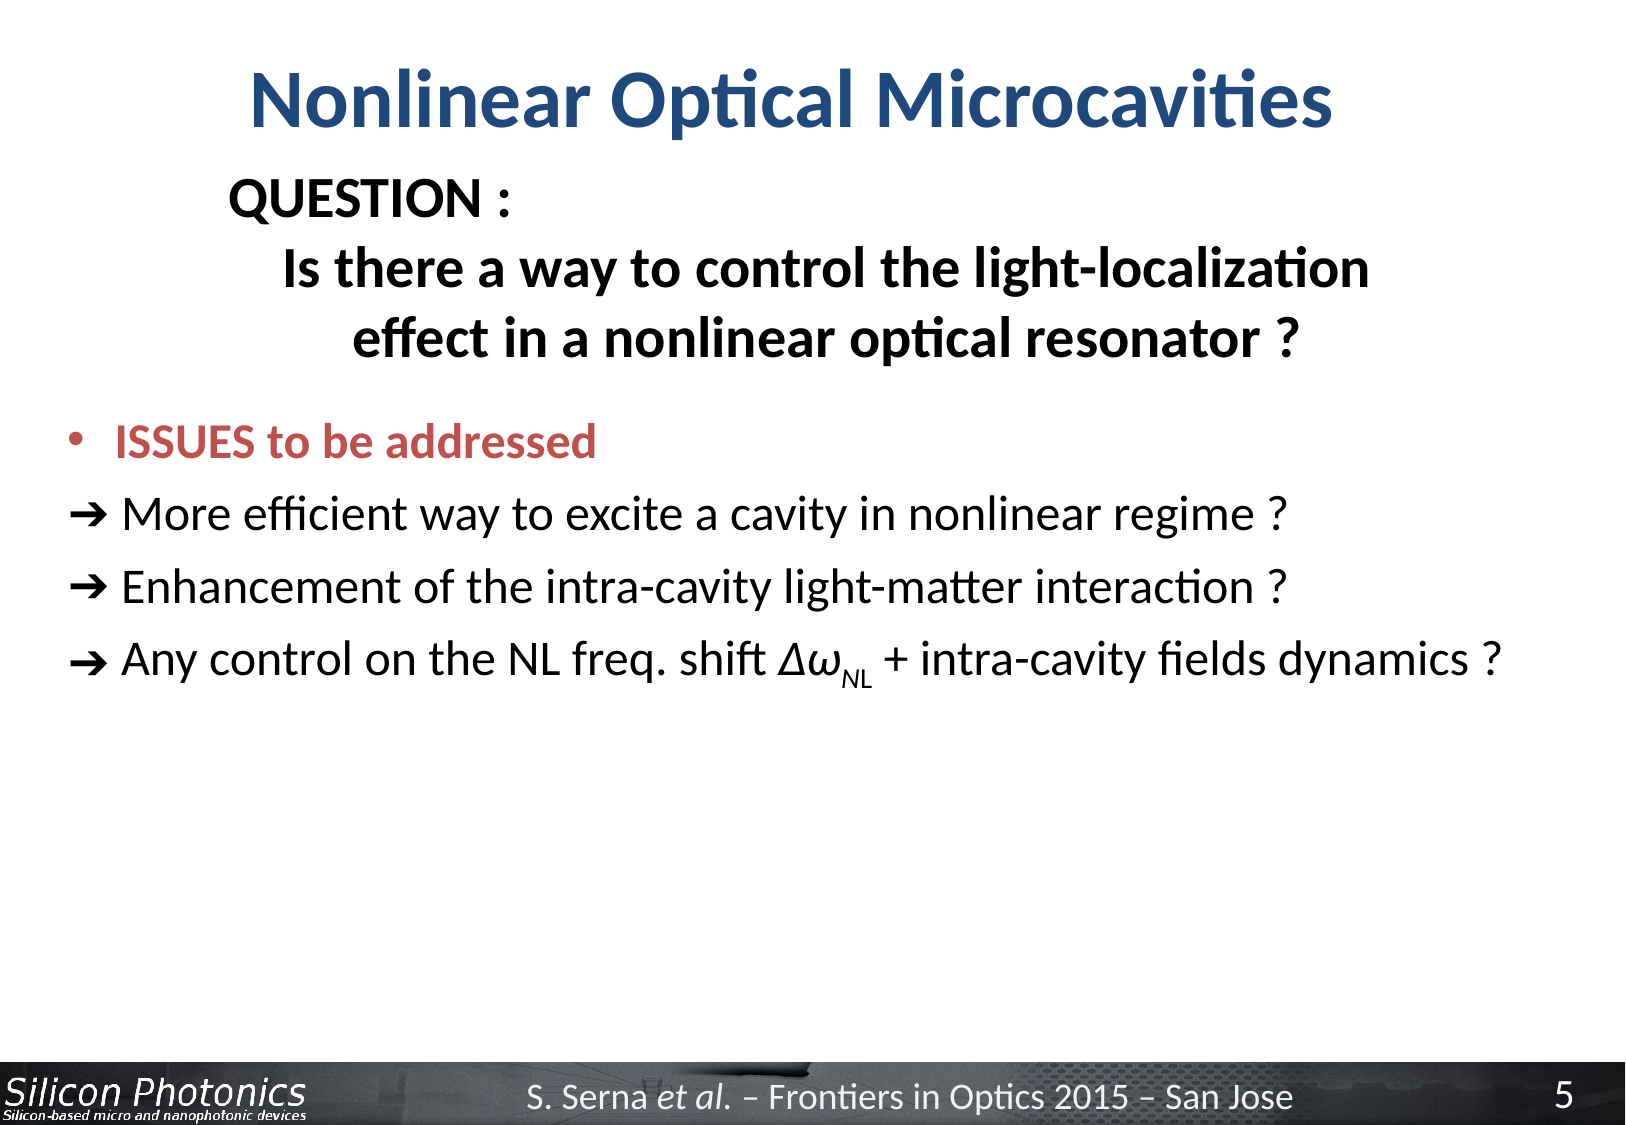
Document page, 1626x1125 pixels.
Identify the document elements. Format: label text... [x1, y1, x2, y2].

picture [1616, 1062, 1626, 1125]
text_box QUESTION : Is there a way to control the light-localization effect in a nonlinear optical resonator ? [213, 151, 1441, 377]
text_box 5 [1513, 1059, 1616, 1125]
text_box ISSUES to be addressed More efficient way to excite a cavity in nonlinear regime ? Enhancement of the intra-cavity light-matter interaction ? Any control on the NL freq. shift ΔωNL + intra-cavity fields dynamics ? [53, 400, 1601, 702]
text_box Nonlinear Optical Microcavities [81, 0, 1504, 188]
picture [0, 1062, 1513, 1125]
